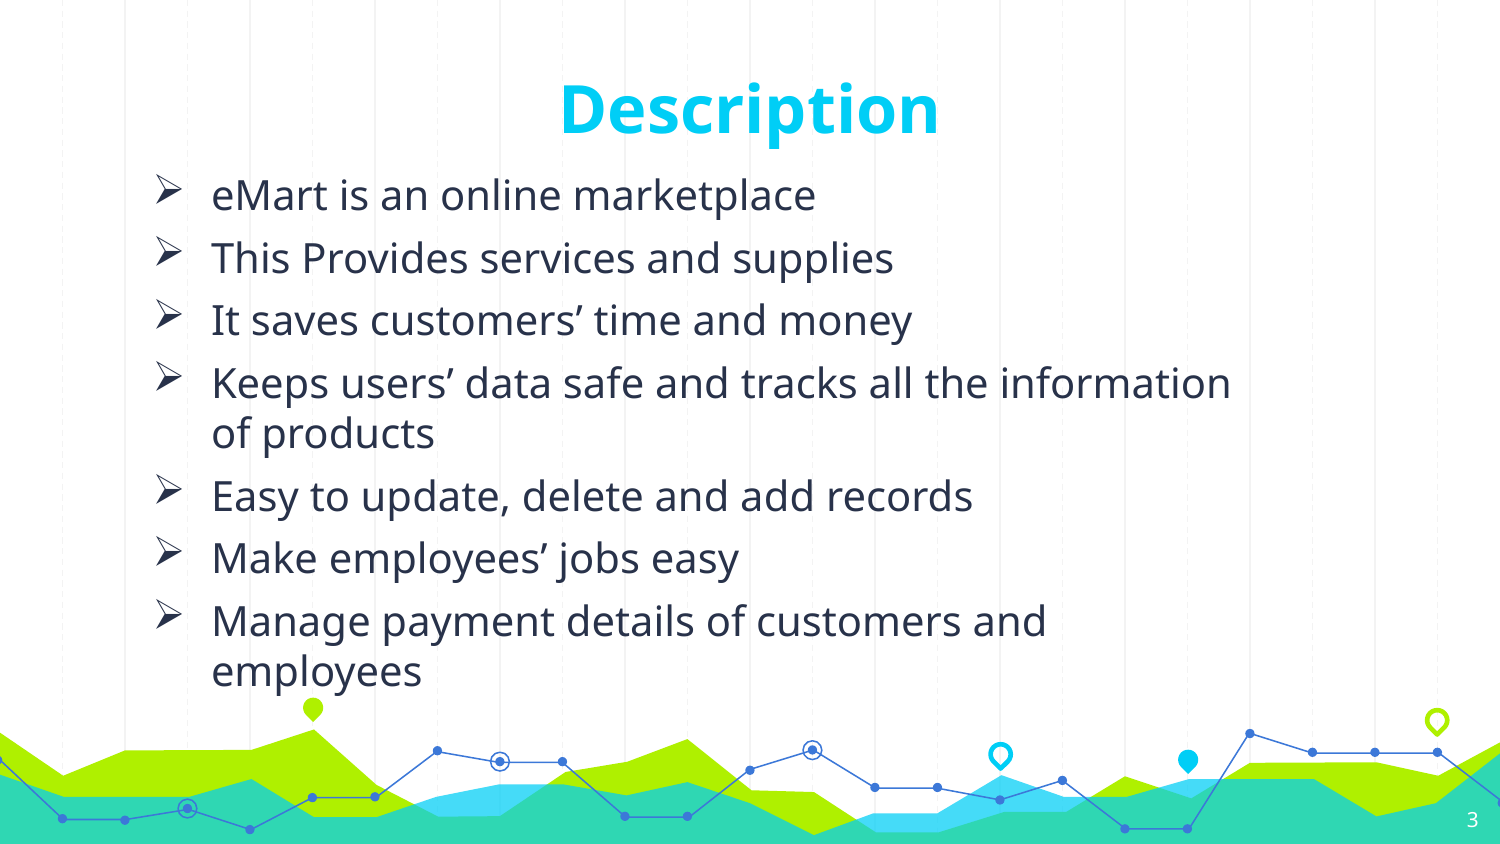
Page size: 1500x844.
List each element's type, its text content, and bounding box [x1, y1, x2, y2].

list eMart is an online marketplace This Provides services and supplies It saves customers’ time and money Keeps users’ data safe and tracks all the information of products Easy to update, delete and add records Make employees’ jobs easy Manage payment details of customers and employees [121, 154, 1269, 470]
title Description [176, 44, 1324, 162]
slide_number 3 [1403, 791, 1494, 844]
